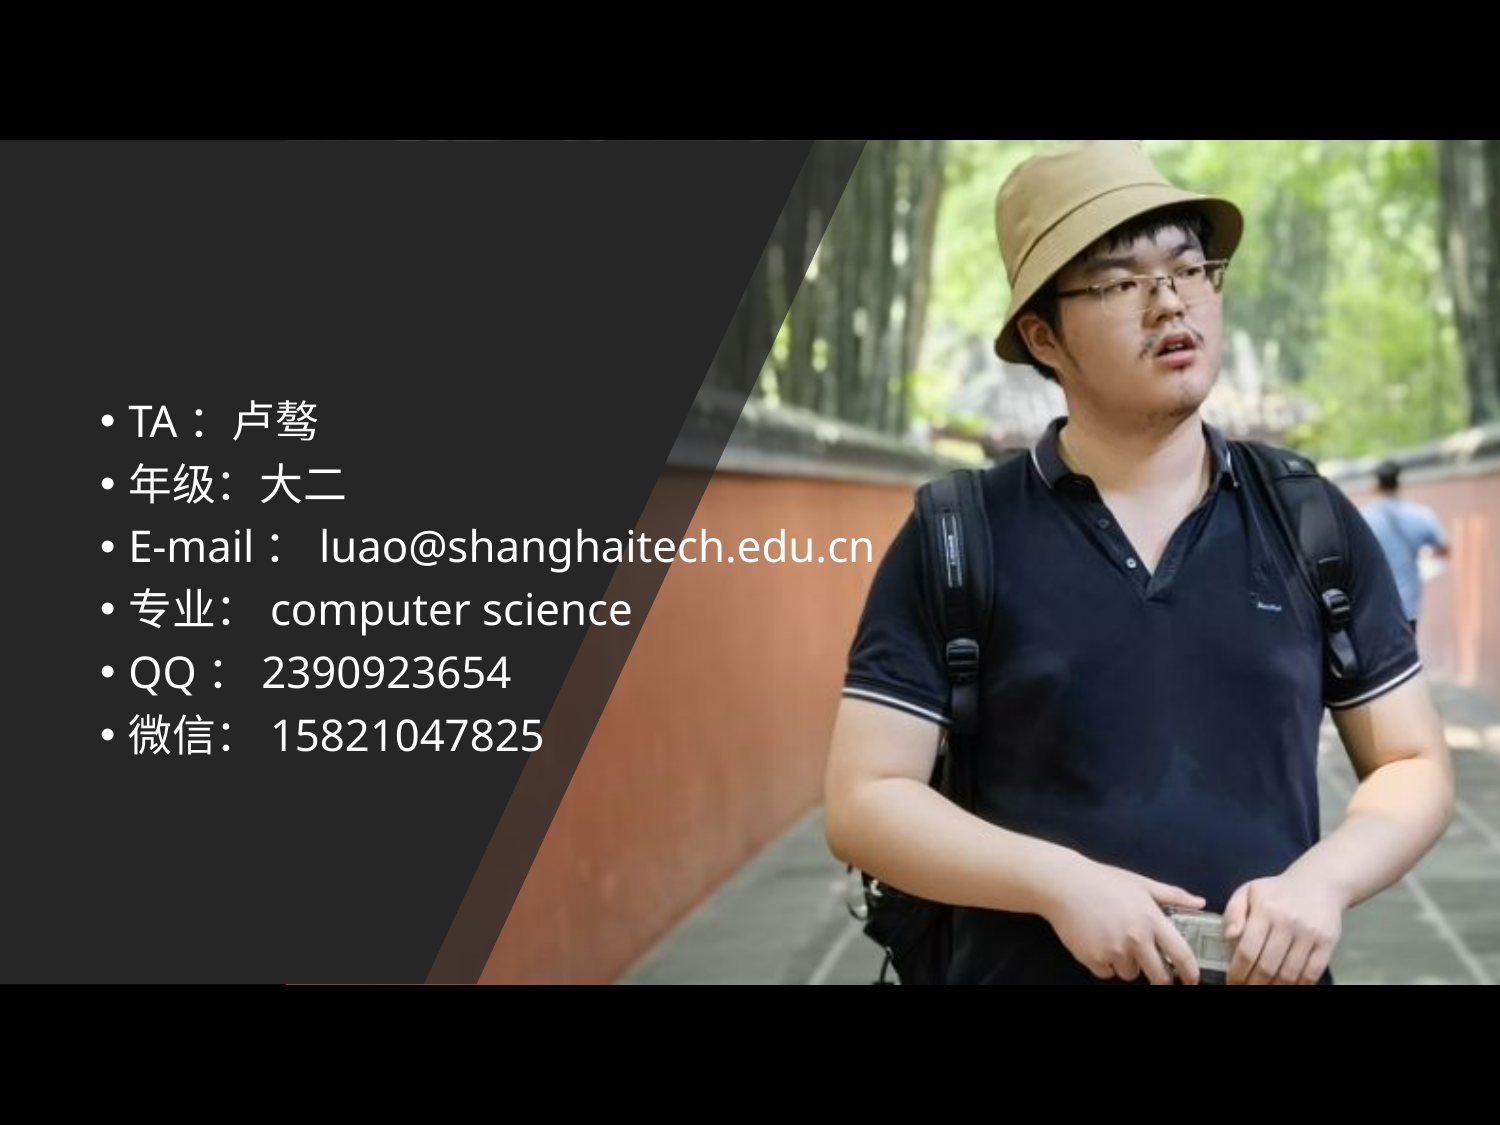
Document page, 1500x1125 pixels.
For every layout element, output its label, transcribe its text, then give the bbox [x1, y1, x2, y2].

picture [285, 140, 1500, 985]
list TA：卢骜 年级：大二 E-mail：luao@shanghaitech.edu.cn 专业：computer science QQ：2390923654 微信：15821047825 [85, 391, 285, 903]
text_box [0, 139, 817, 986]
